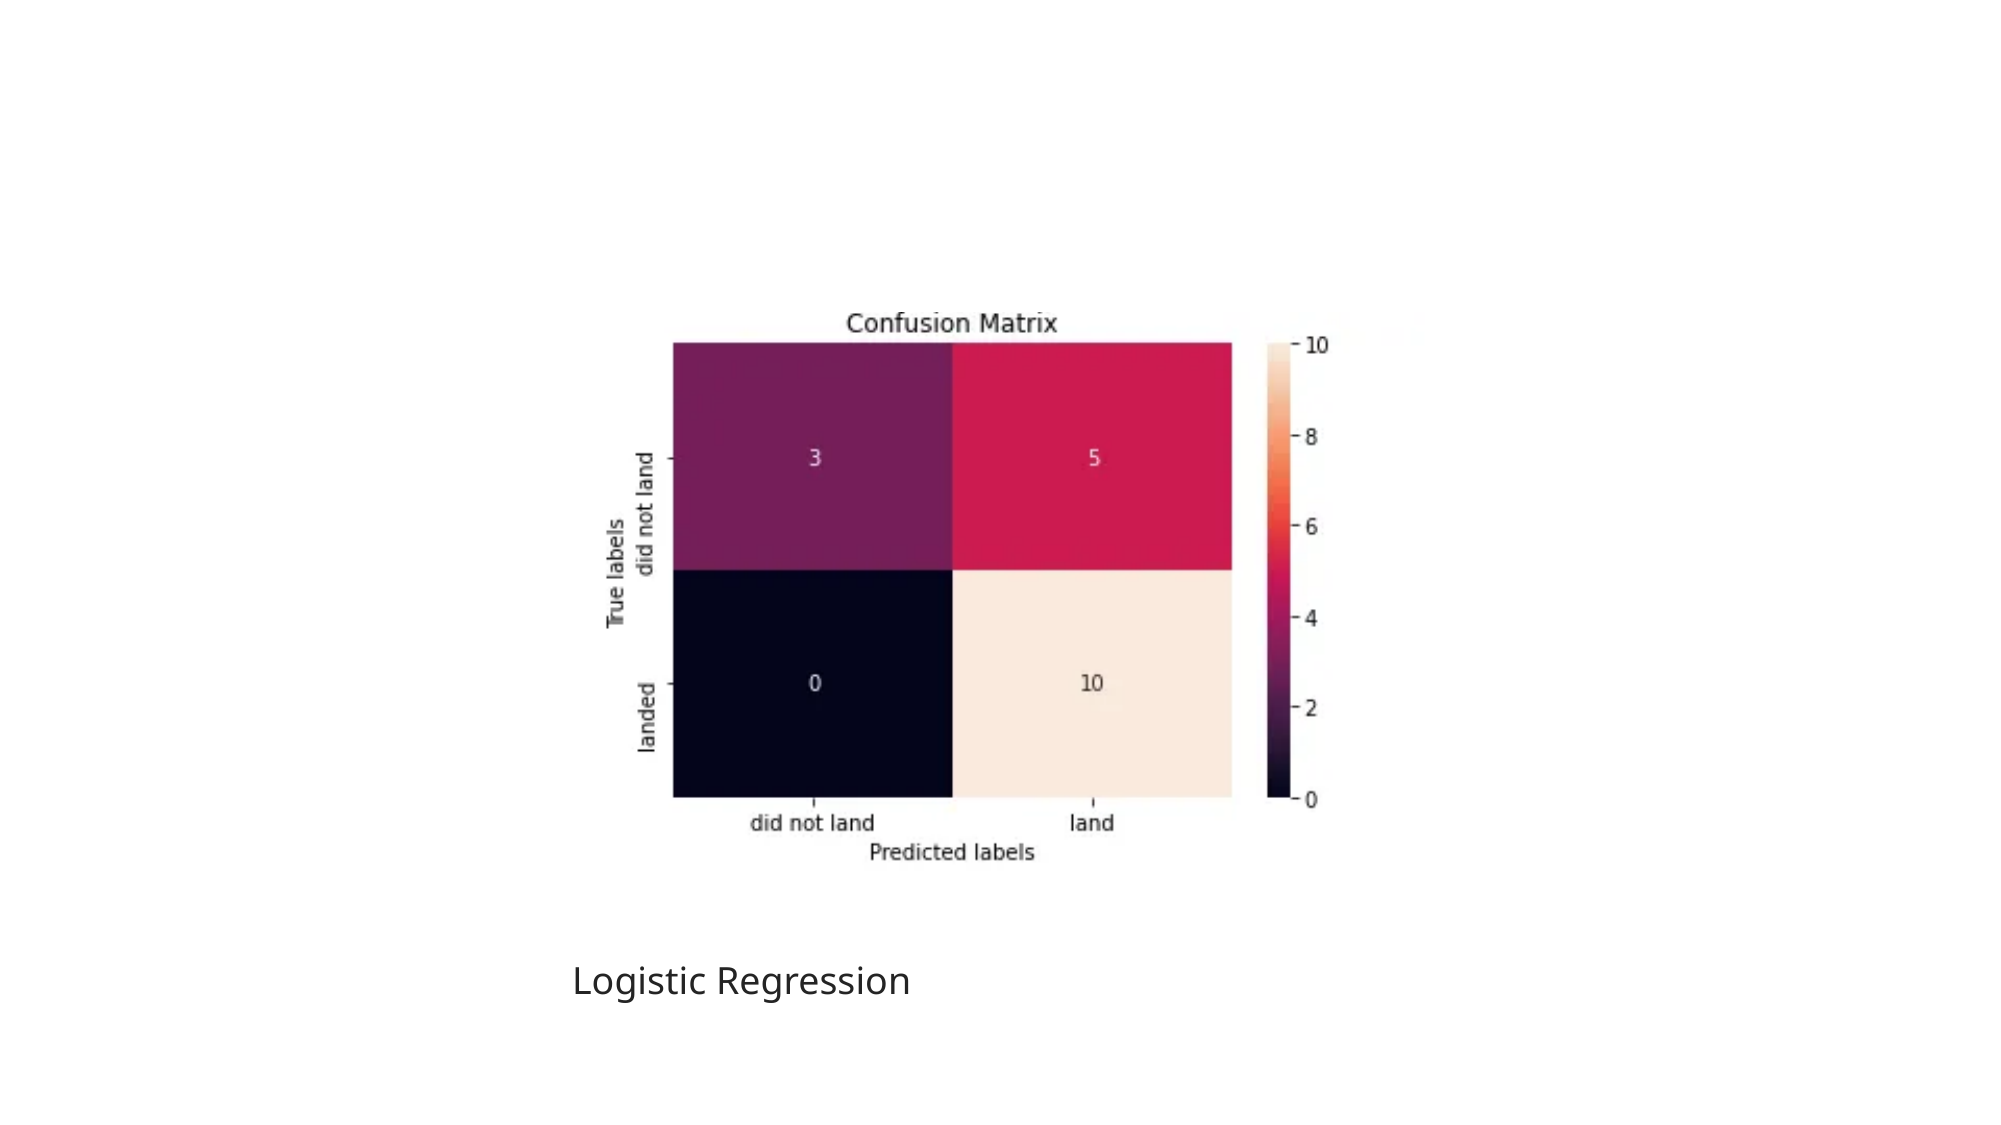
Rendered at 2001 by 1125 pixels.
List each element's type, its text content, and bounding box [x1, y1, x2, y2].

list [557, 312, 1443, 896]
text_box Logistic Regression [557, 949, 1290, 1010]
